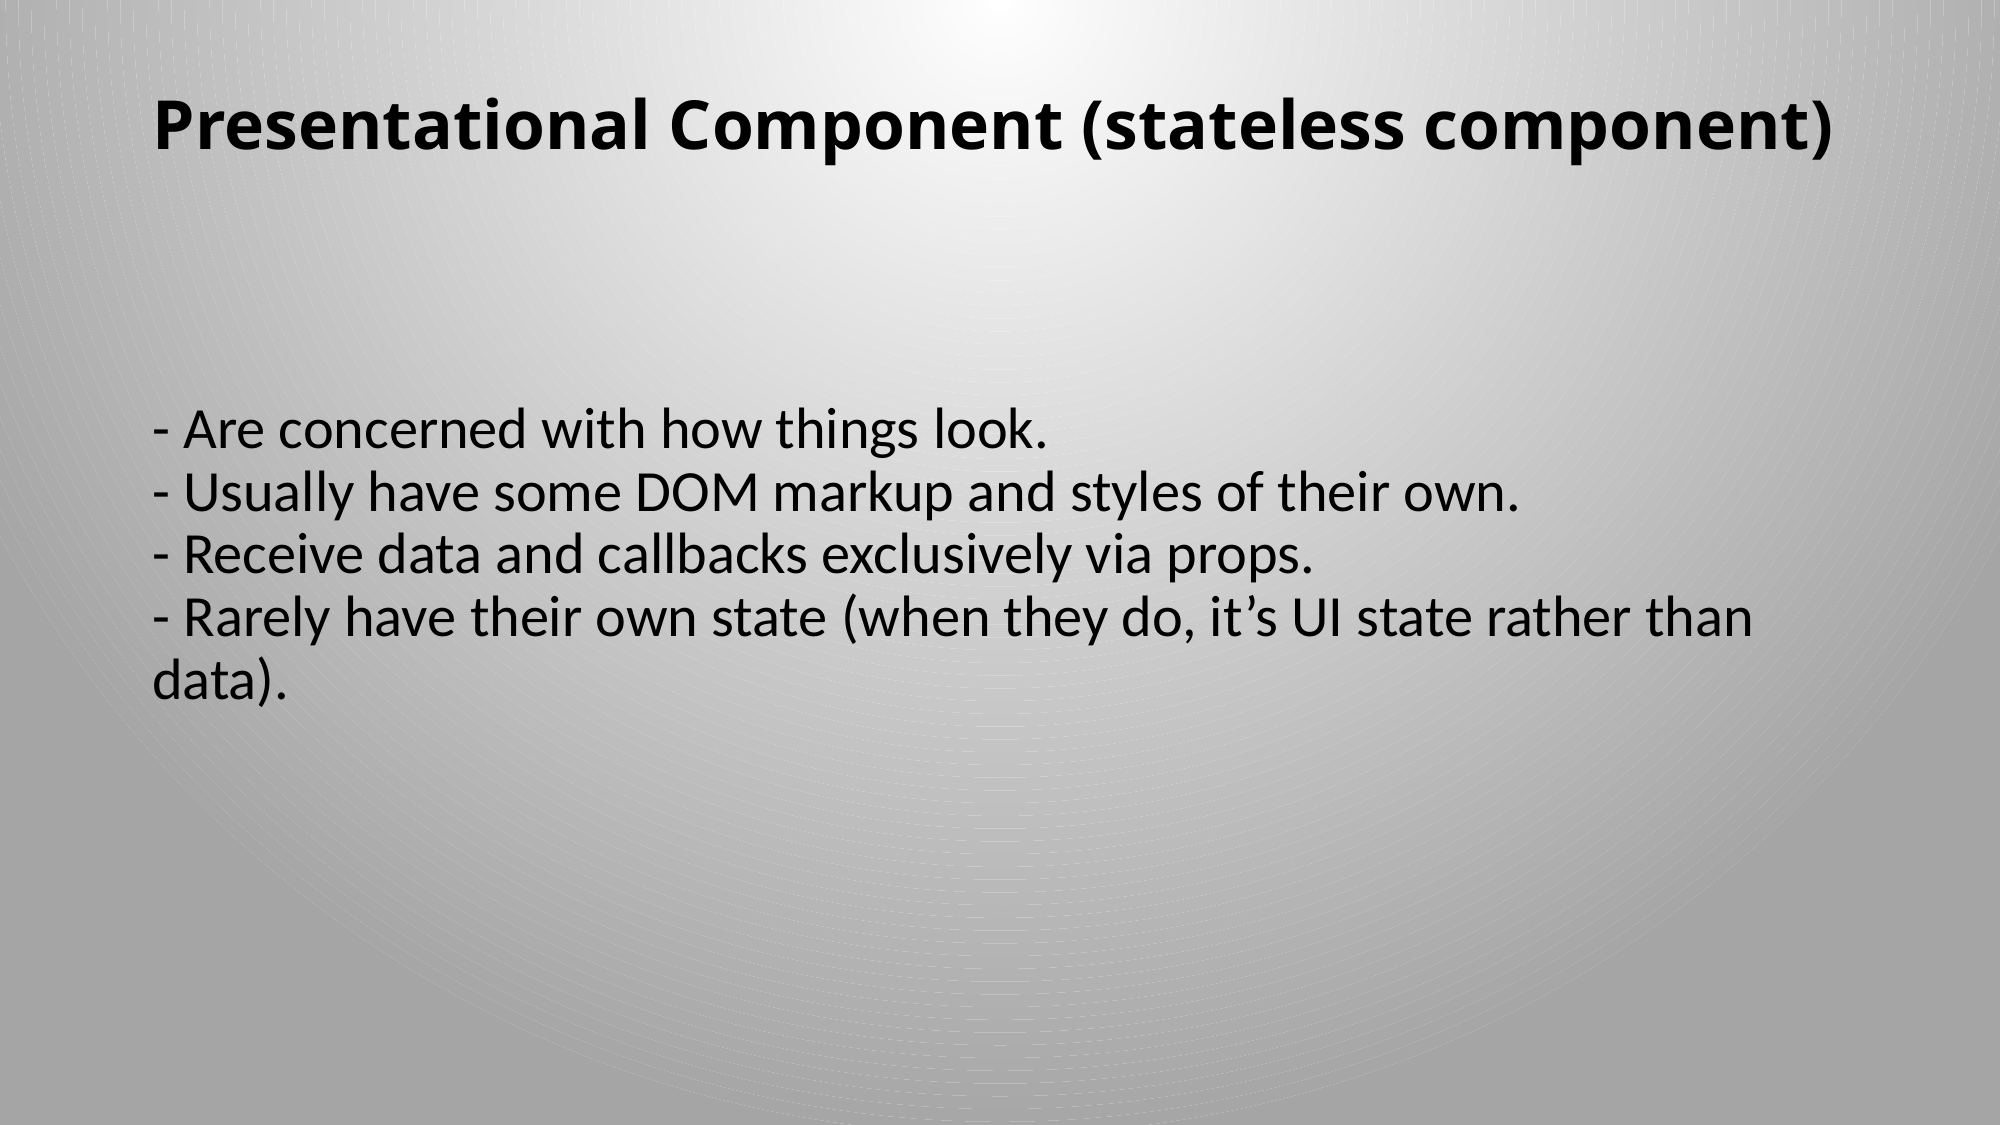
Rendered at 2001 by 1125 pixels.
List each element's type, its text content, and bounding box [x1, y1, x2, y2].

title Presentational Component (stateless component) [137, 59, 1863, 278]
list - Are concerned with how things look. - Usually have some DOM markup and styles of their own. - Receive data and callbacks exclusively via props. - Rarely have their own state (when they do, it’s UI state rather than data). [137, 299, 1863, 1014]
